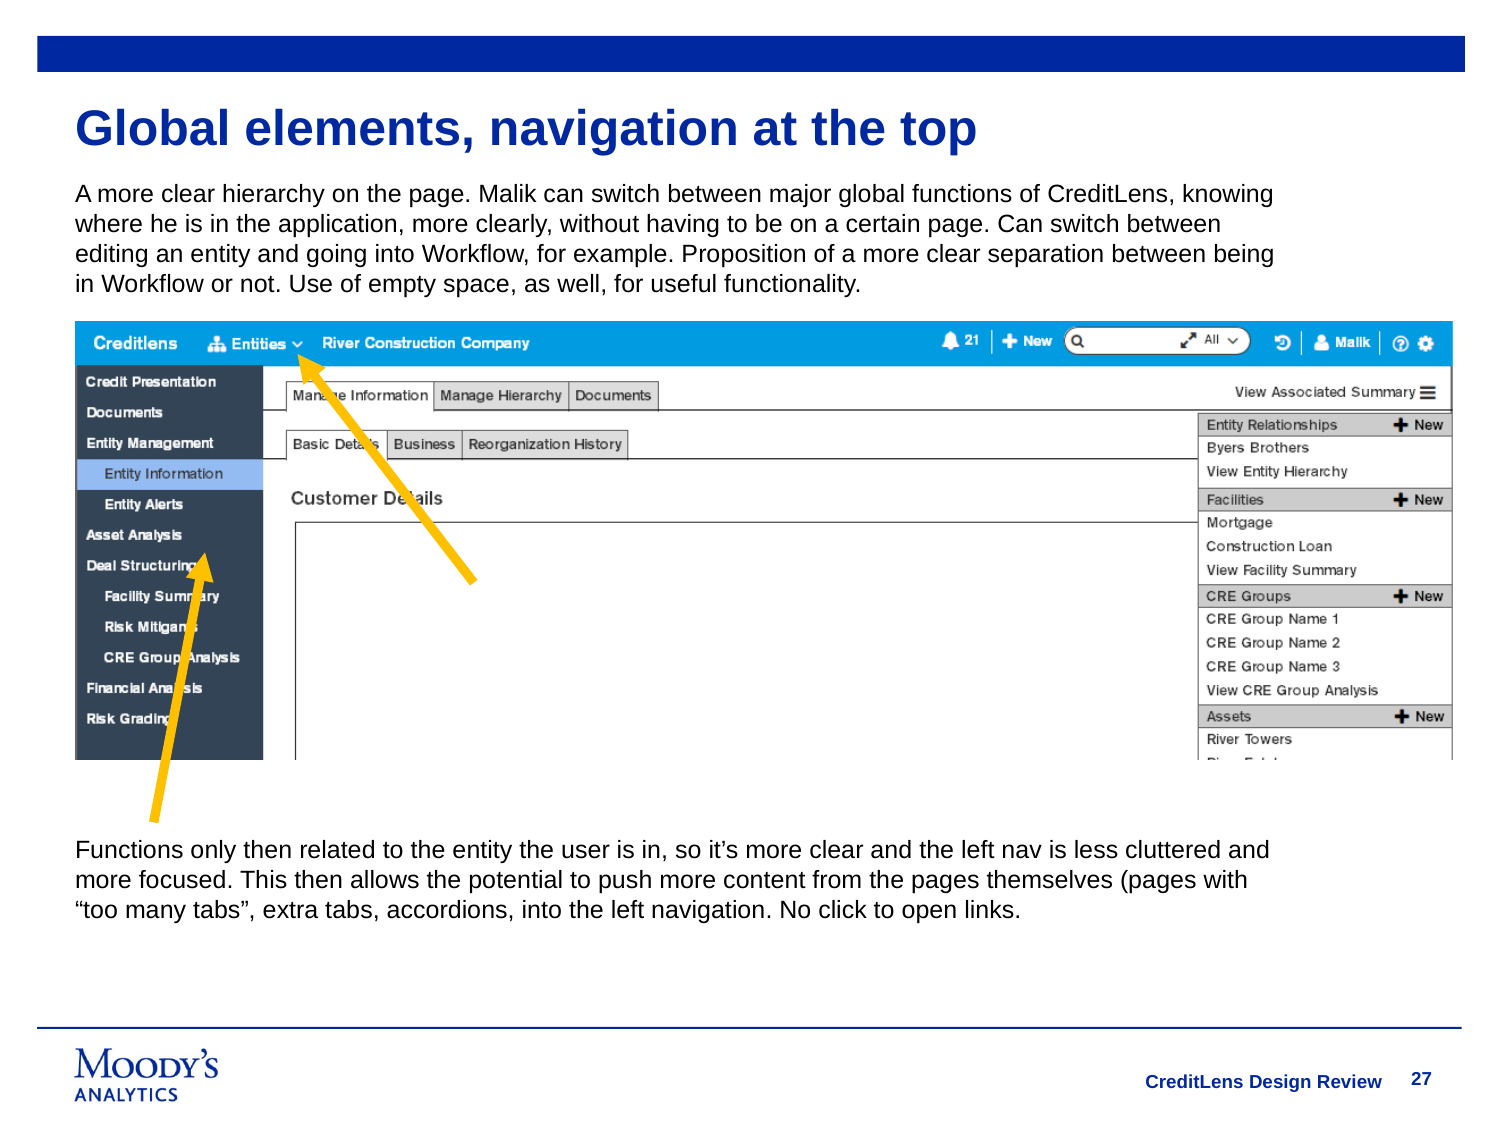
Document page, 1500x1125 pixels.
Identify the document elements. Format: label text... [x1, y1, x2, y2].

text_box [74, 321, 1454, 761]
picture [65, 1037, 230, 1110]
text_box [153, 552, 206, 823]
list A more clear hierarchy on the page. Malik can switch between major global functions of CreditLens, knowing where he is in the application, more clearly, without having to be on a certain page. Can switch between editing an entity and going into Workflow, for example. Proposition of a more clear separation between being in Workflow or not. Use of empty space, as well, for useful functionality. [74, 177, 1281, 281]
list Functions only then related to the entity the user is in, so it’s more clear and the left nav is less cluttered and more focused. This then allows the potential to push more content from the pages themselves (pages with “too many tabs”, extra tabs, accordions, into the left navigation. No click to open links. [74, 833, 1281, 937]
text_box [297, 353, 475, 583]
title Global elements, navigation at the top [74, 104, 1426, 157]
